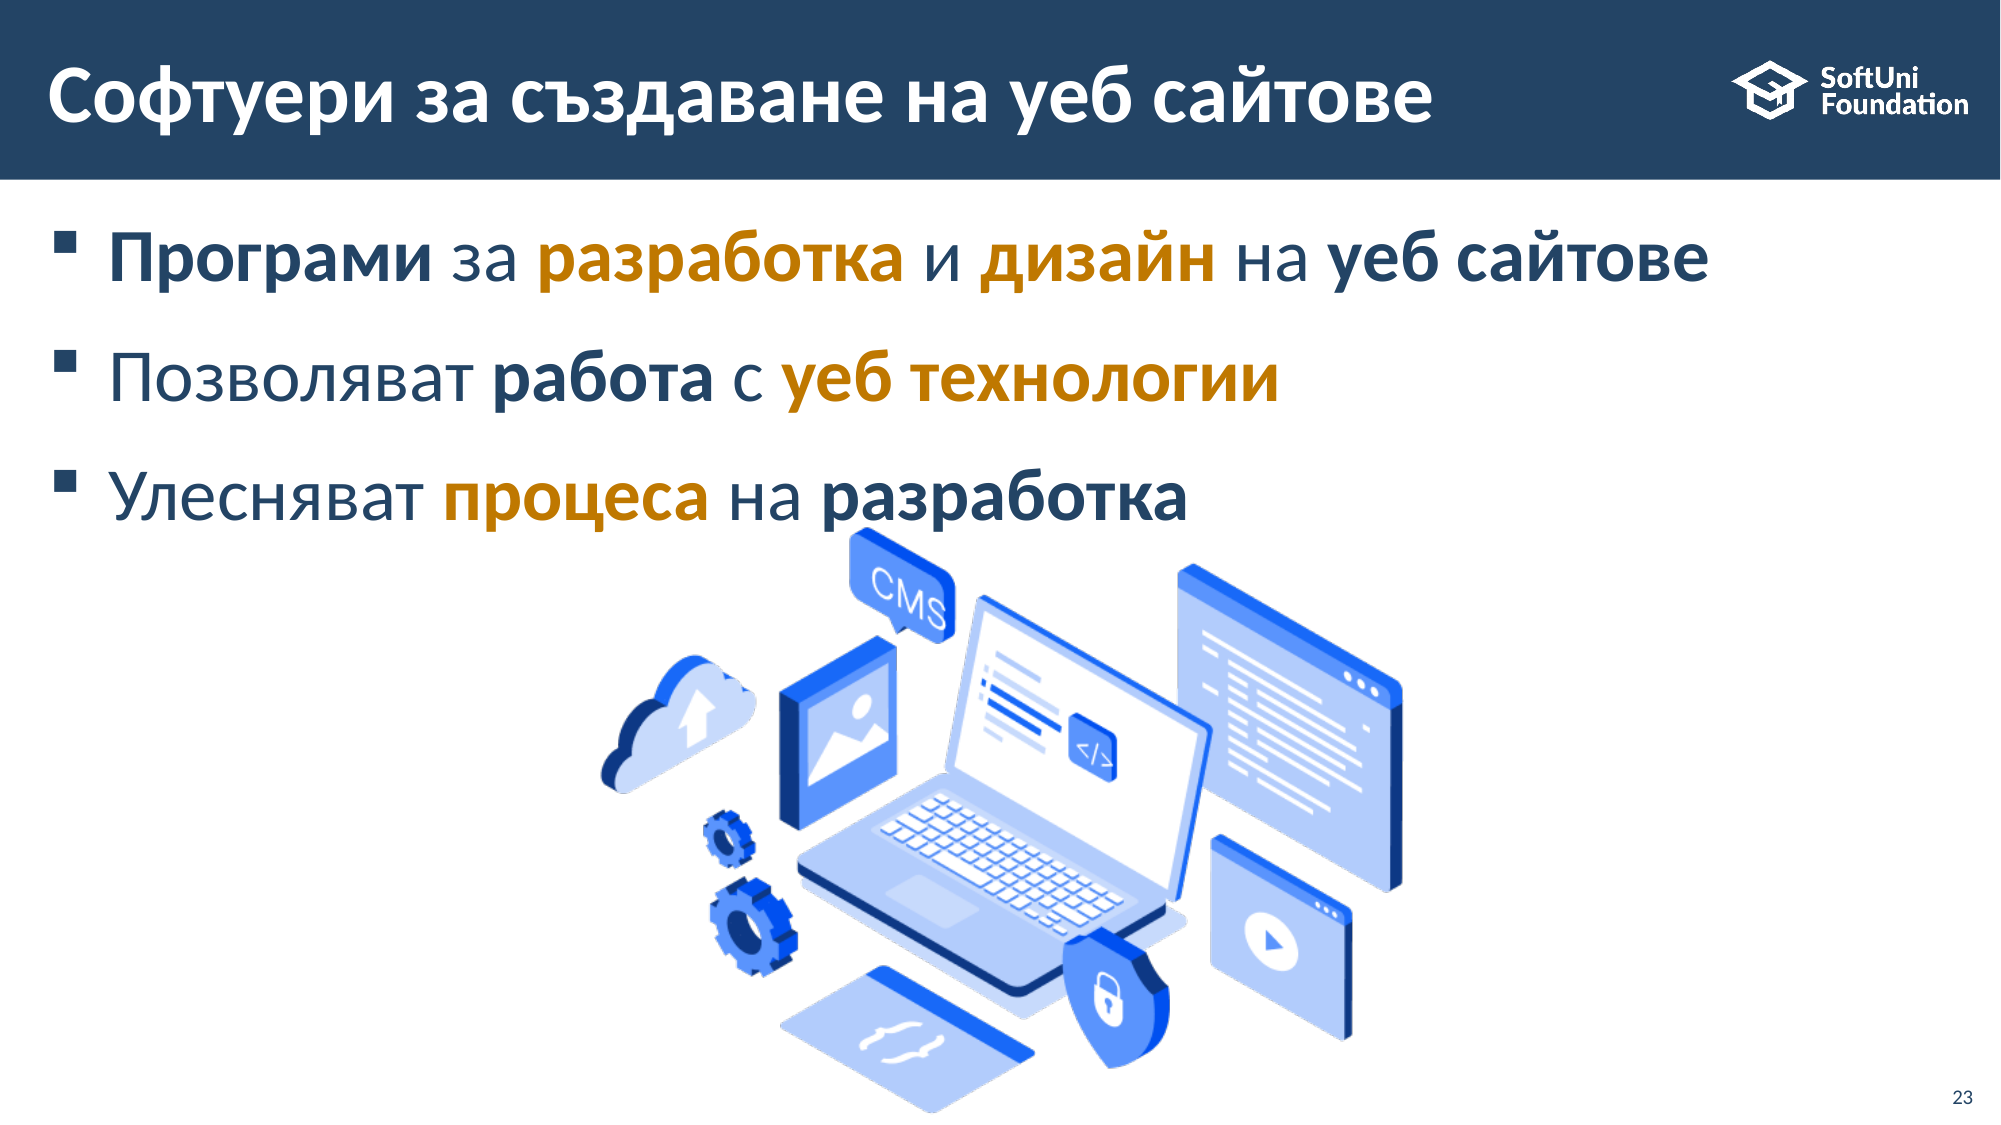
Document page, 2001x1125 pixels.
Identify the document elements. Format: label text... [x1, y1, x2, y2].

list Програми за разработка и дизайн на уеб сайтове Позволяват работа с уеб технологии Улесняват процеса на разработка [31, 196, 1970, 1104]
picture [1731, 60, 1968, 120]
title Софтуери за създаване на уеб сайтове [31, 16, 1716, 162]
picture [586, 526, 1414, 1125]
slide_number 23 [1927, 1067, 1989, 1117]
